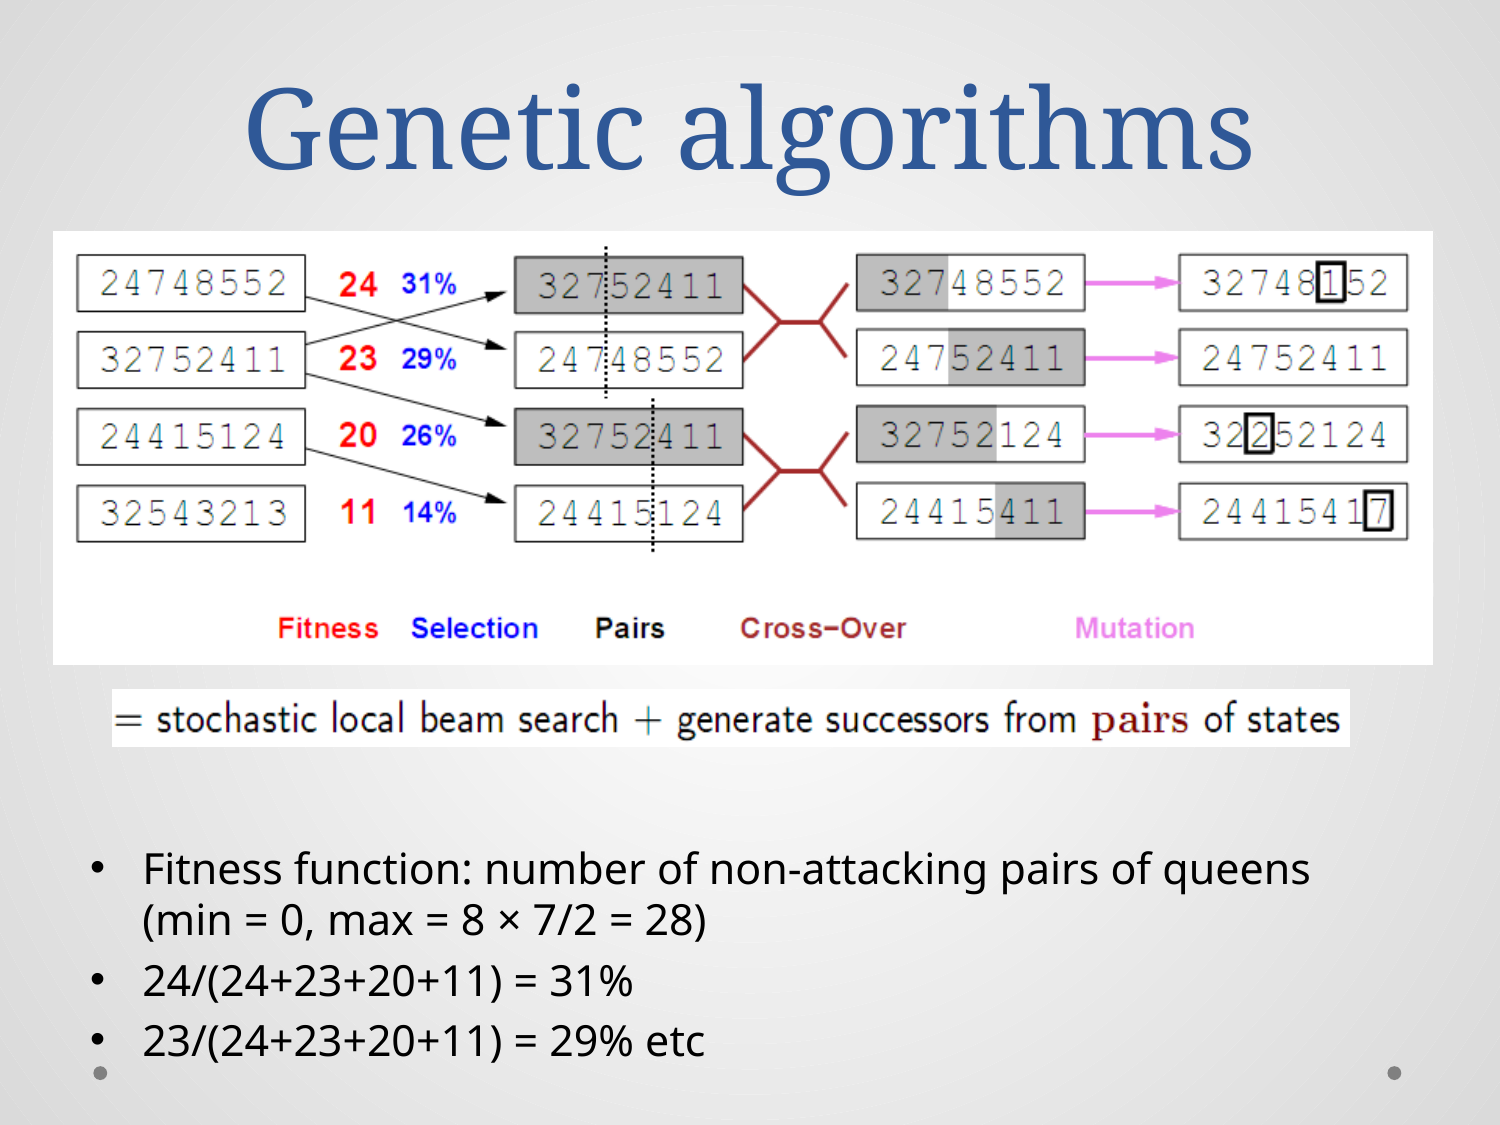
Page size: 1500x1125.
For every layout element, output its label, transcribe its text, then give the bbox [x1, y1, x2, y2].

picture [52, 231, 1434, 665]
list Fitness function: number of non-attacking pairs of queens (min = 0, max = 8 × 7/2 = 28) 24/(24+23+20+11) = 31% 23/(24+23+20+11) = 29% etc [75, 674, 1425, 1075]
title Genetic algorithms [75, 0, 1425, 230]
picture [112, 689, 1351, 748]
